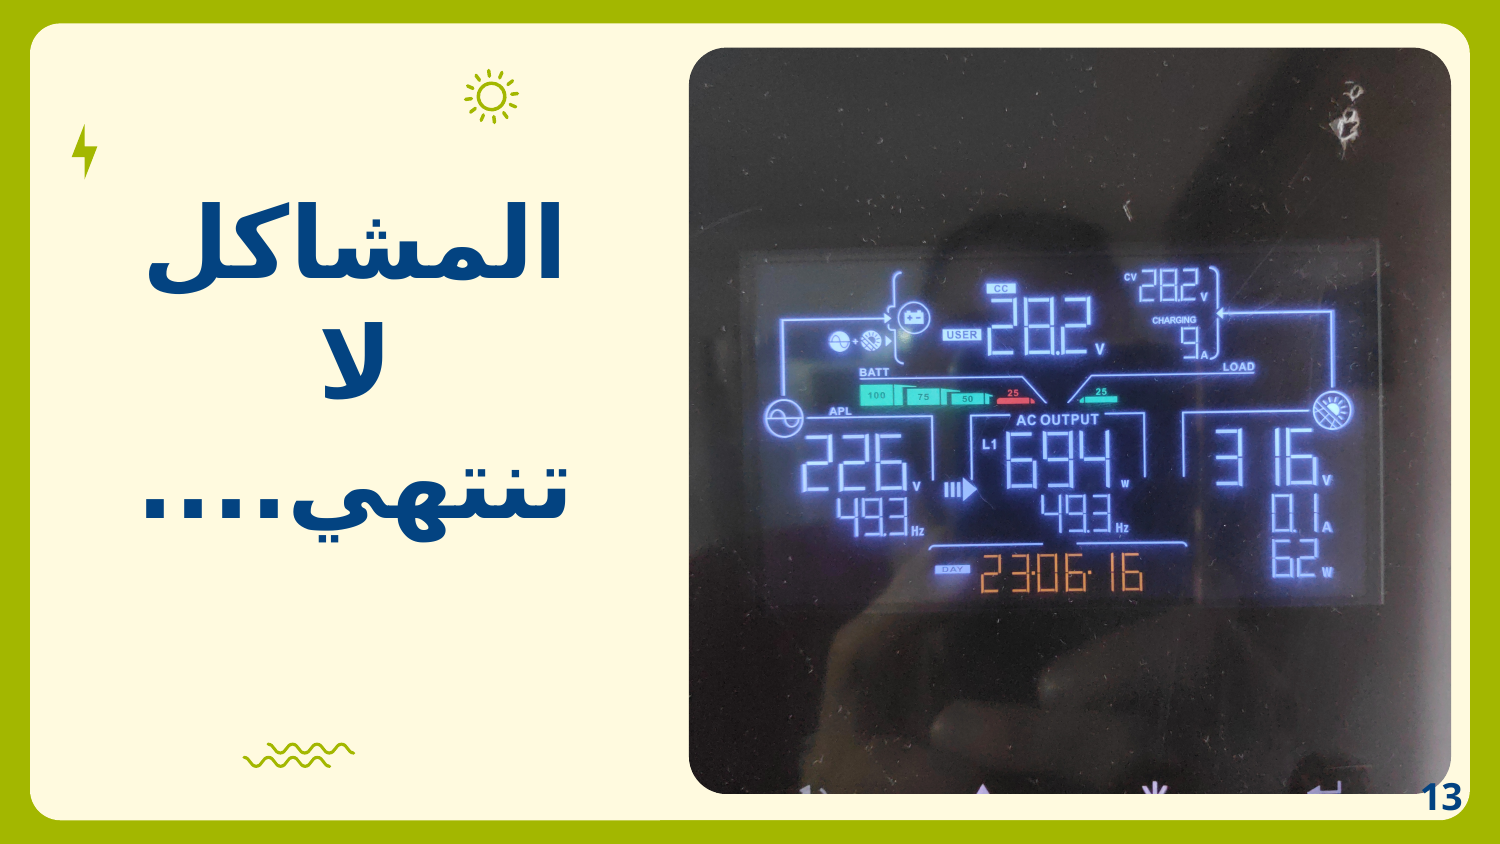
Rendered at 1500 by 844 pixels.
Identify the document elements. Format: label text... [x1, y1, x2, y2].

text_box [474, 73, 481, 82]
text_box [463, 96, 474, 102]
text_box [506, 79, 514, 87]
text_box [502, 111, 509, 120]
slide_number 13 [990, 756, 1478, 832]
text_box [508, 102, 518, 109]
text_box [492, 114, 497, 125]
text_box [486, 68, 492, 78]
text_box [498, 70, 504, 80]
text_box [479, 113, 485, 122]
title المشاكل لا تنتهي.... [77, 288, 634, 554]
text_box [469, 106, 477, 114]
text_box [476, 81, 507, 112]
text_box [242, 742, 356, 769]
text_box [510, 91, 520, 96]
text_box [466, 84, 475, 91]
picture [688, 39, 1452, 803]
